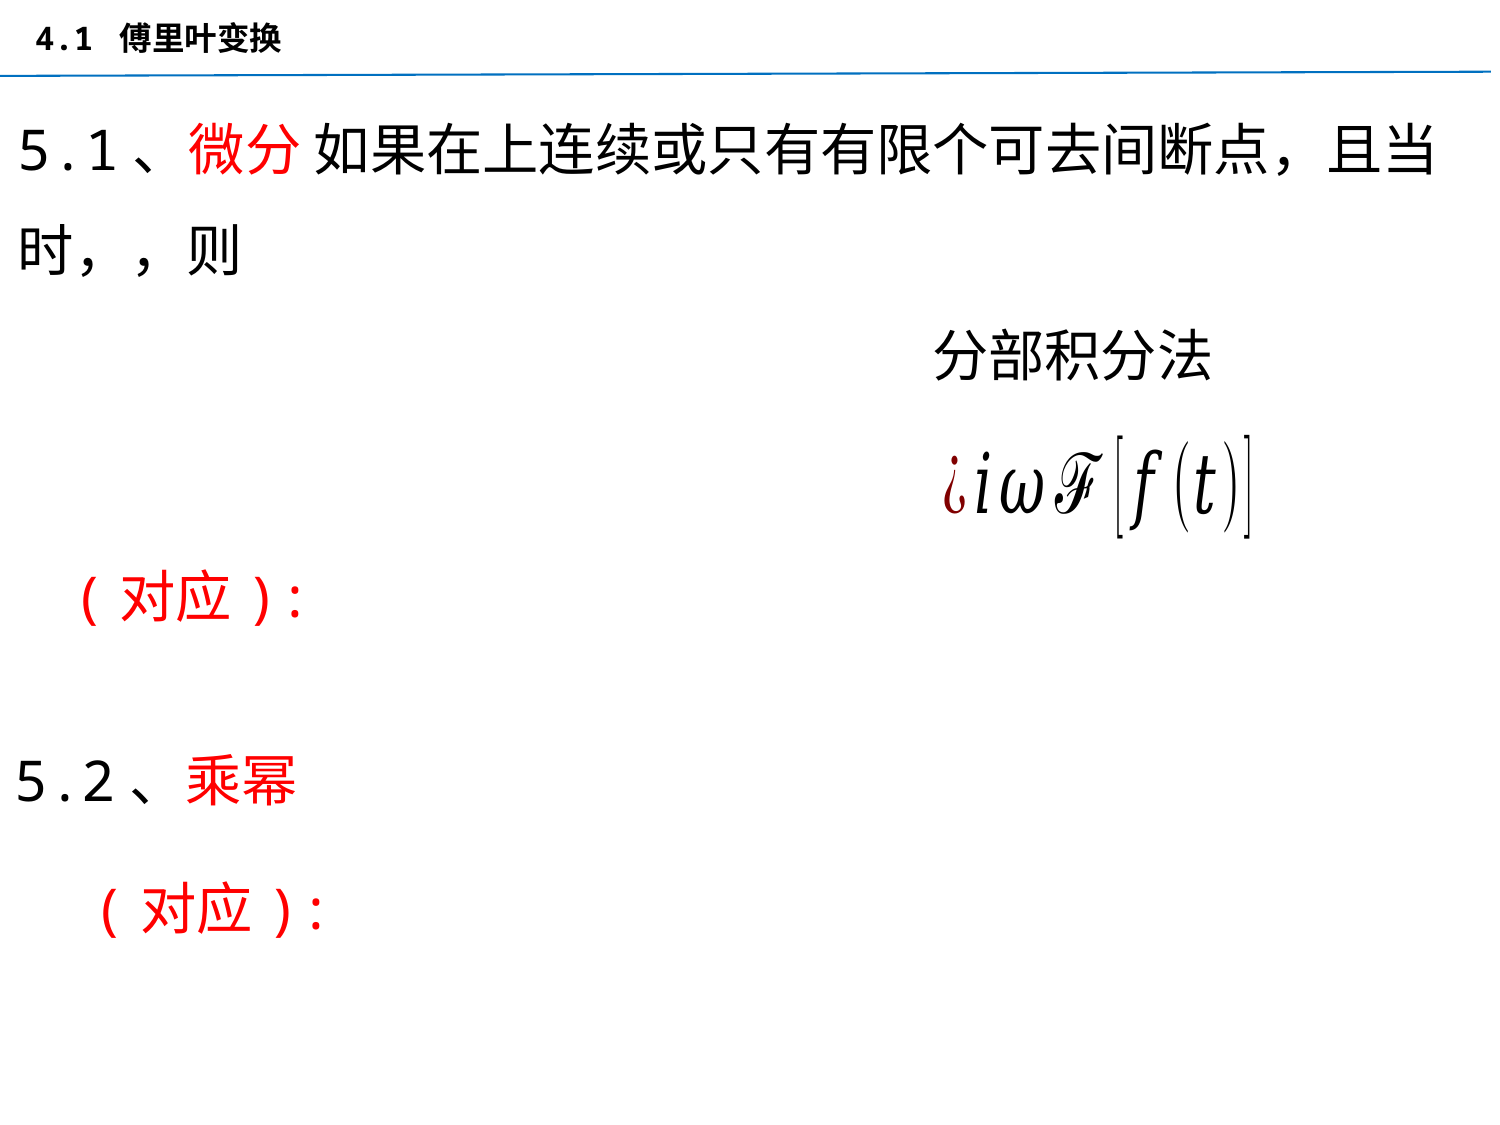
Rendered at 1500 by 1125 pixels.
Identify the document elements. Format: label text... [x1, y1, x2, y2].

text_box 分部积分法 [920, 280, 1246, 393]
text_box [0, 0, 1491, 76]
